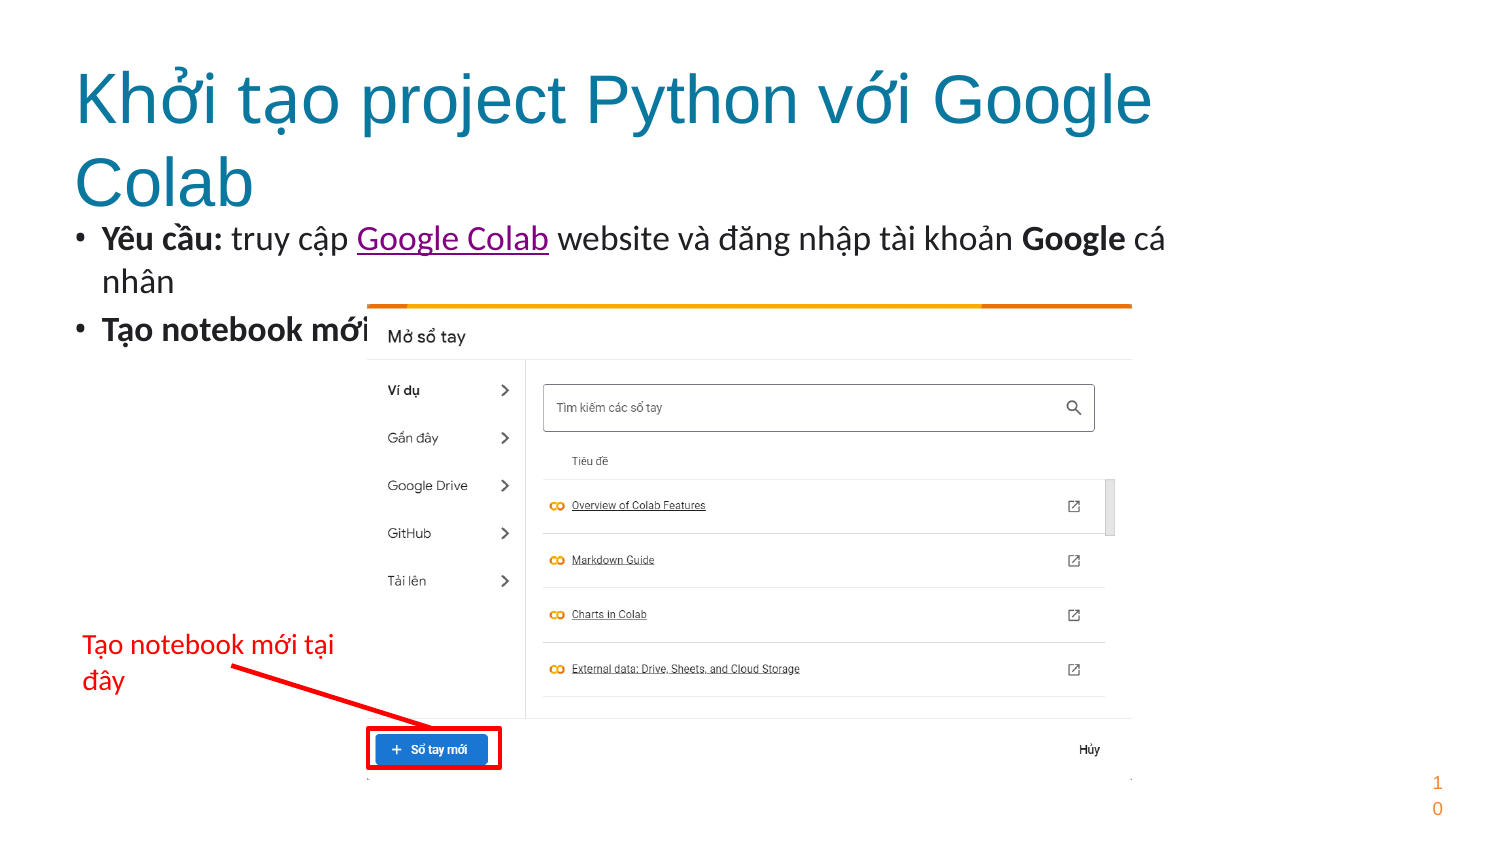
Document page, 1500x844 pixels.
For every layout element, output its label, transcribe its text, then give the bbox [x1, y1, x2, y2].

title Khởi tạo project Python với Google Colab [72, 53, 1347, 220]
text_box Tạo notebook mới tại đây [80, 624, 362, 696]
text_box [367, 304, 1133, 780]
text_box Yêu cầu: truy cập Google Colab website và đăng nhập tài khoản Google cá nhân Tạo notebook mới: [72, 207, 1211, 349]
text_box 10 [1430, 766, 1454, 819]
